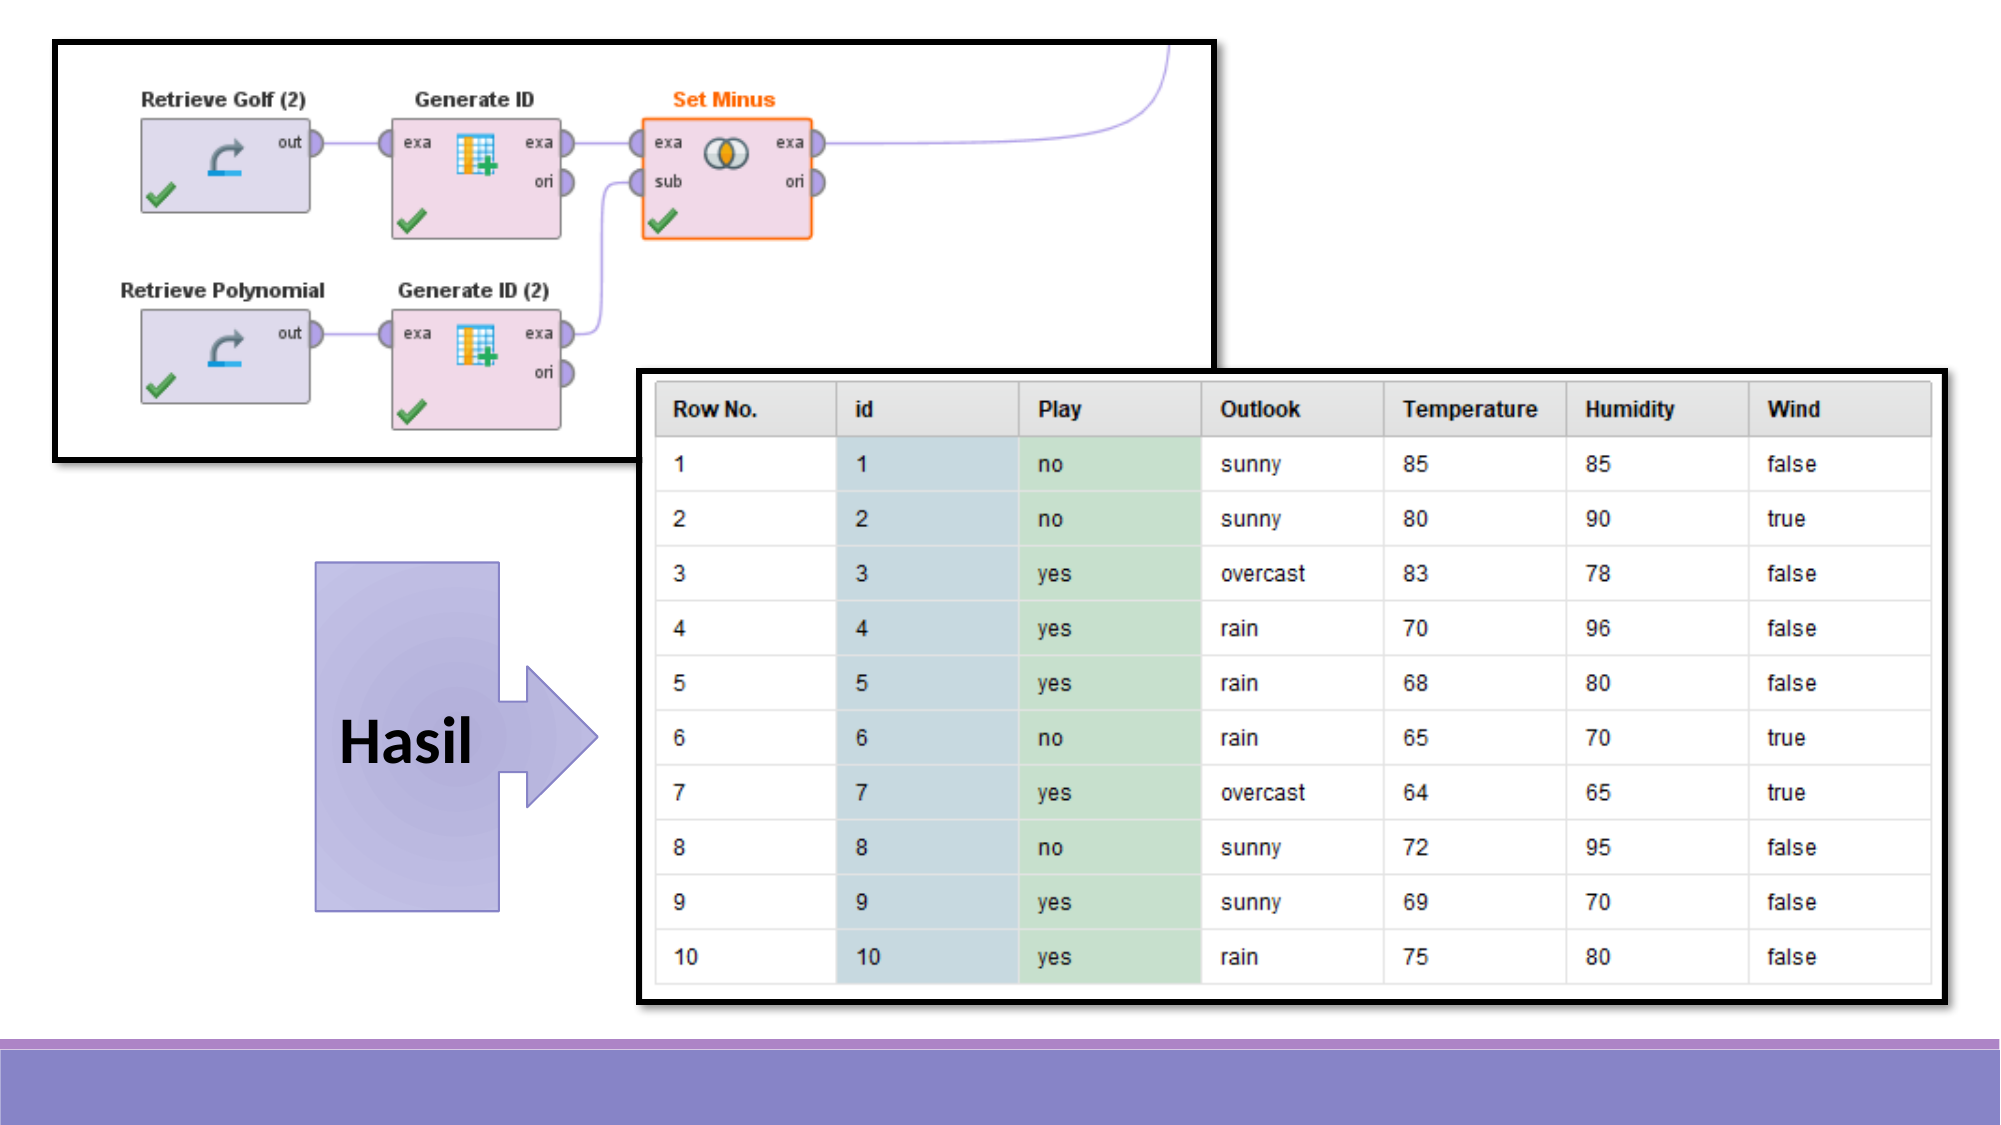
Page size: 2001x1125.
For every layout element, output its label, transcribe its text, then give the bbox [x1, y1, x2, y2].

text_box Hasil [314, 561, 599, 913]
picture [57, 44, 1943, 1000]
